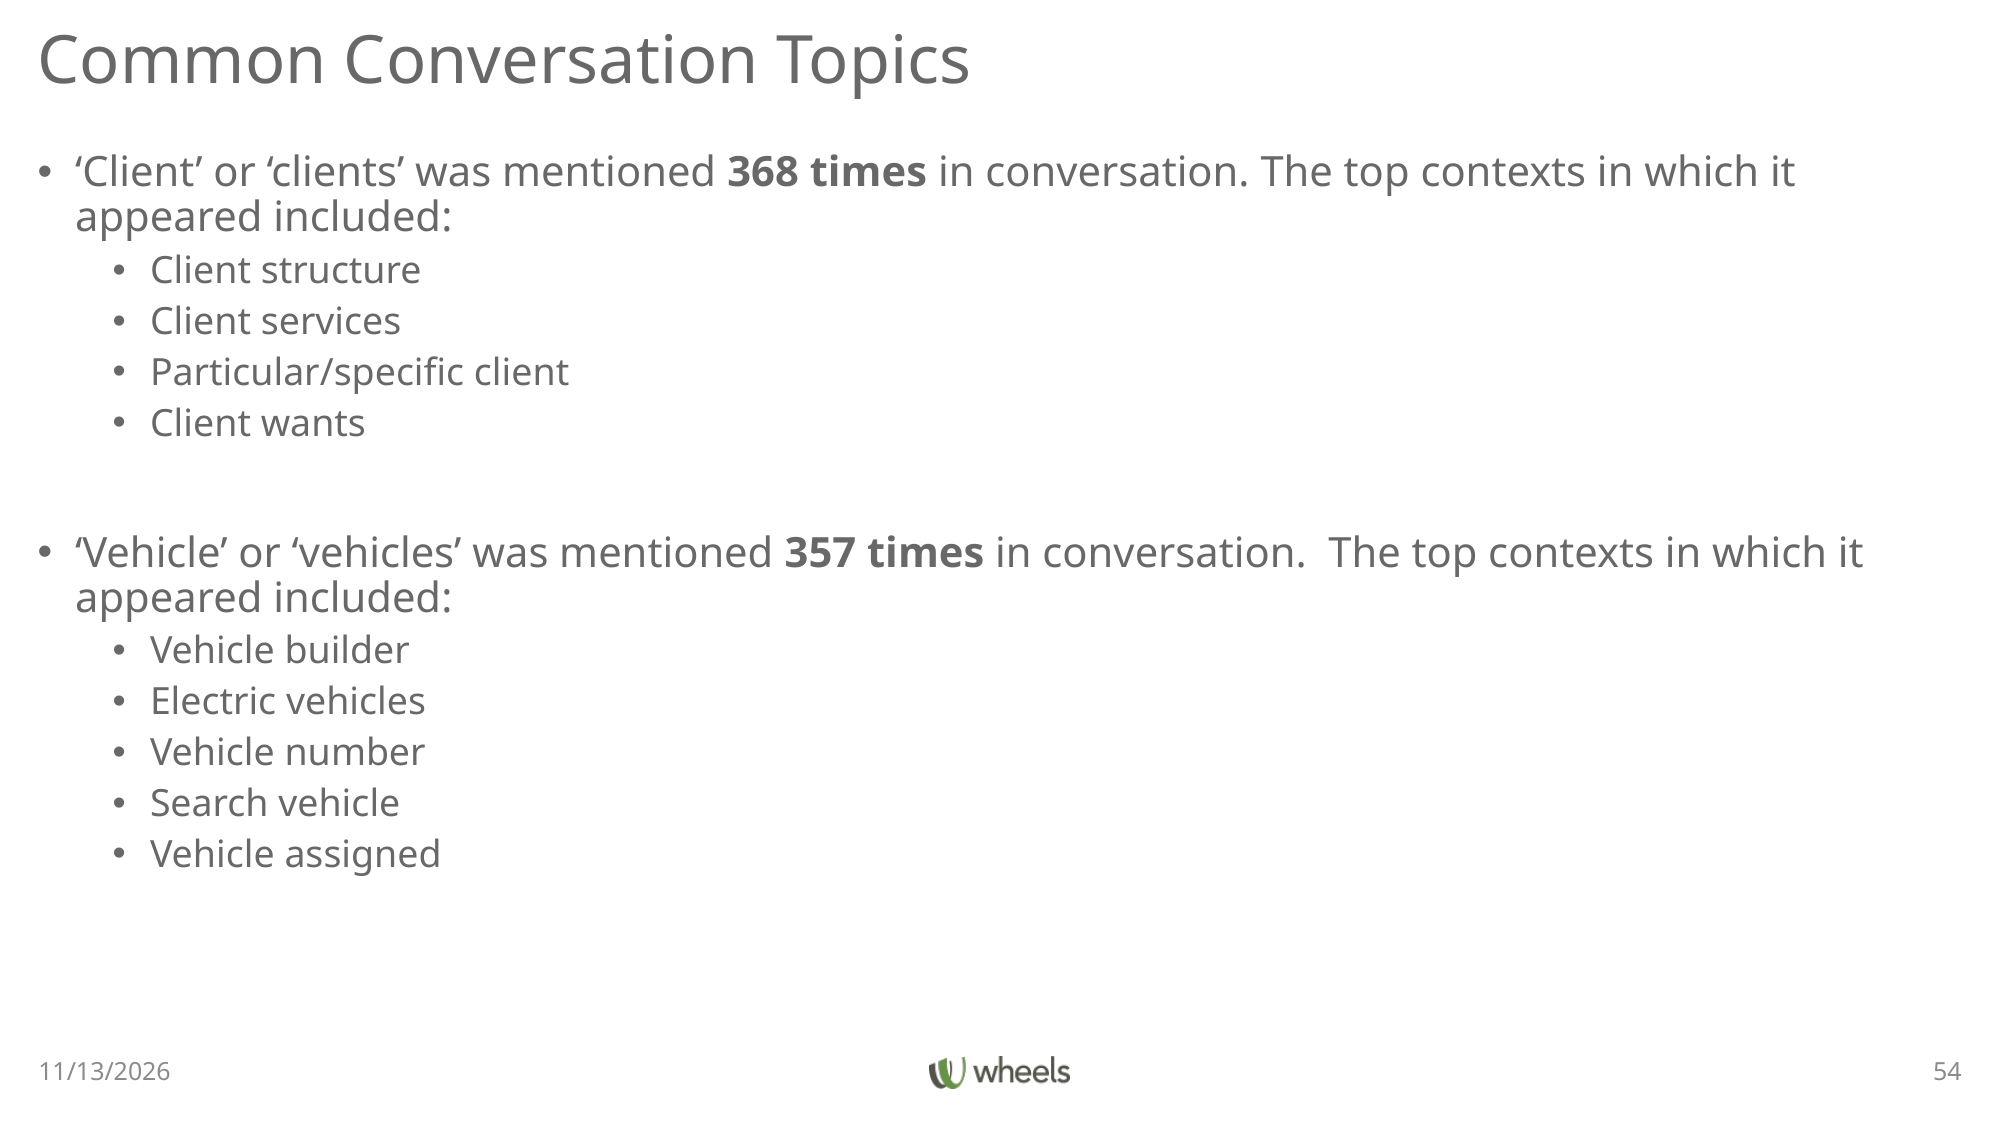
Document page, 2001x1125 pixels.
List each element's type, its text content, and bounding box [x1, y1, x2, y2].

list ‘Client’ or ‘clients’ was mentioned 368 times in conversation. The top contexts in which it appeared included: Client structure Client services Particular/specific client Client wants ‘Vehicle’ or ‘vehicles’ was mentioned 357 times in conversation. The top contexts in which it appeared included: Vehicle builder Electric vehicles Vehicle number Search vehicle Vehicle assigned [0, 143, 2000, 1014]
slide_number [0, 1042, 451, 1103]
picture [929, 1056, 1070, 1089]
title Common Conversation Topics [0, 6, 2000, 119]
slide_number 54 [1549, 1042, 2000, 1103]
